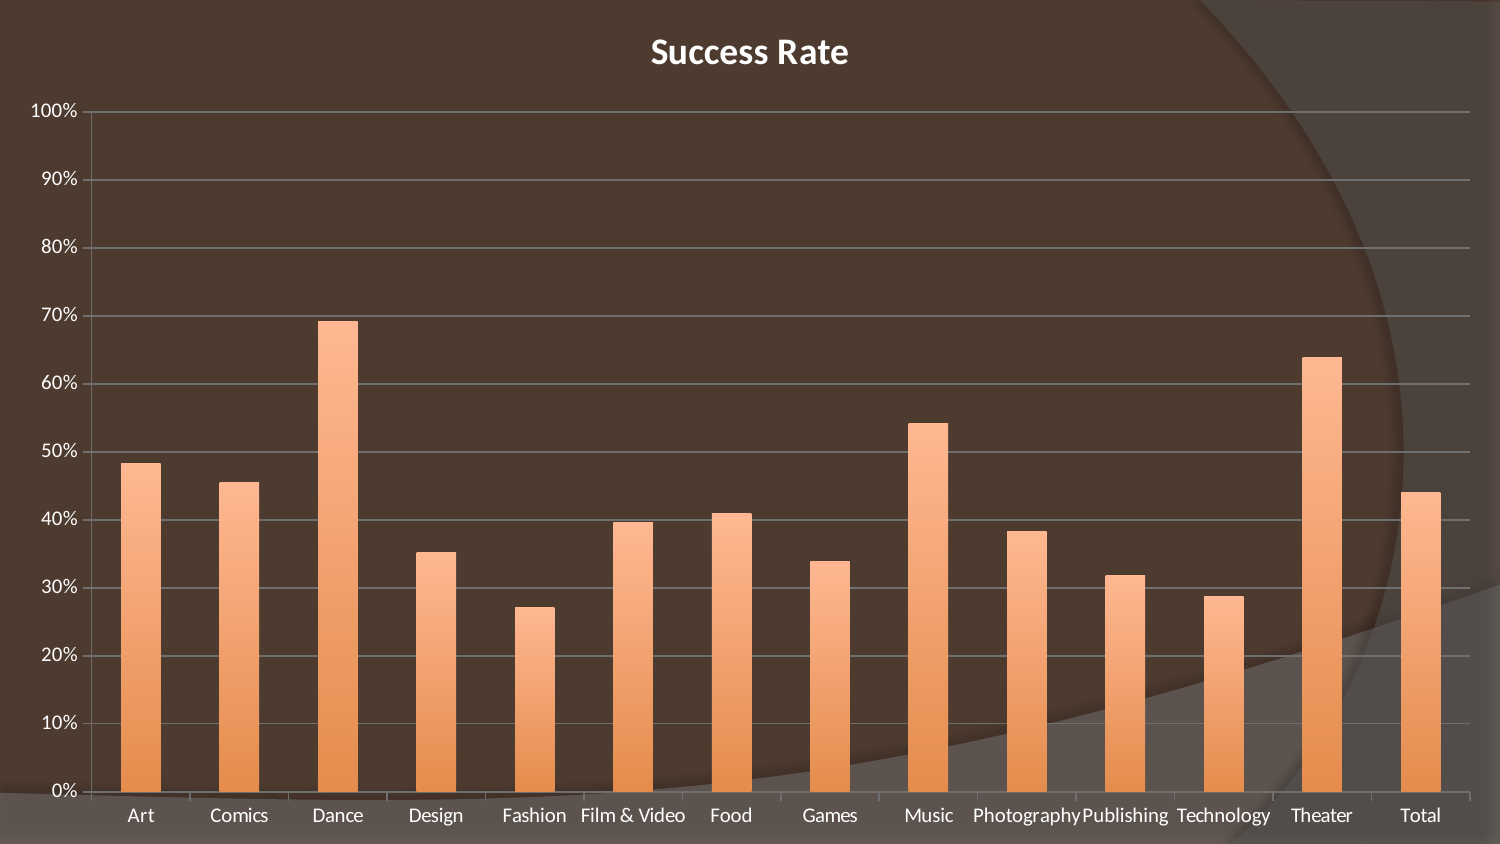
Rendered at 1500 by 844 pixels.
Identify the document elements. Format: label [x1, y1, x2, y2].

chart [0, 0, 1500, 844]
